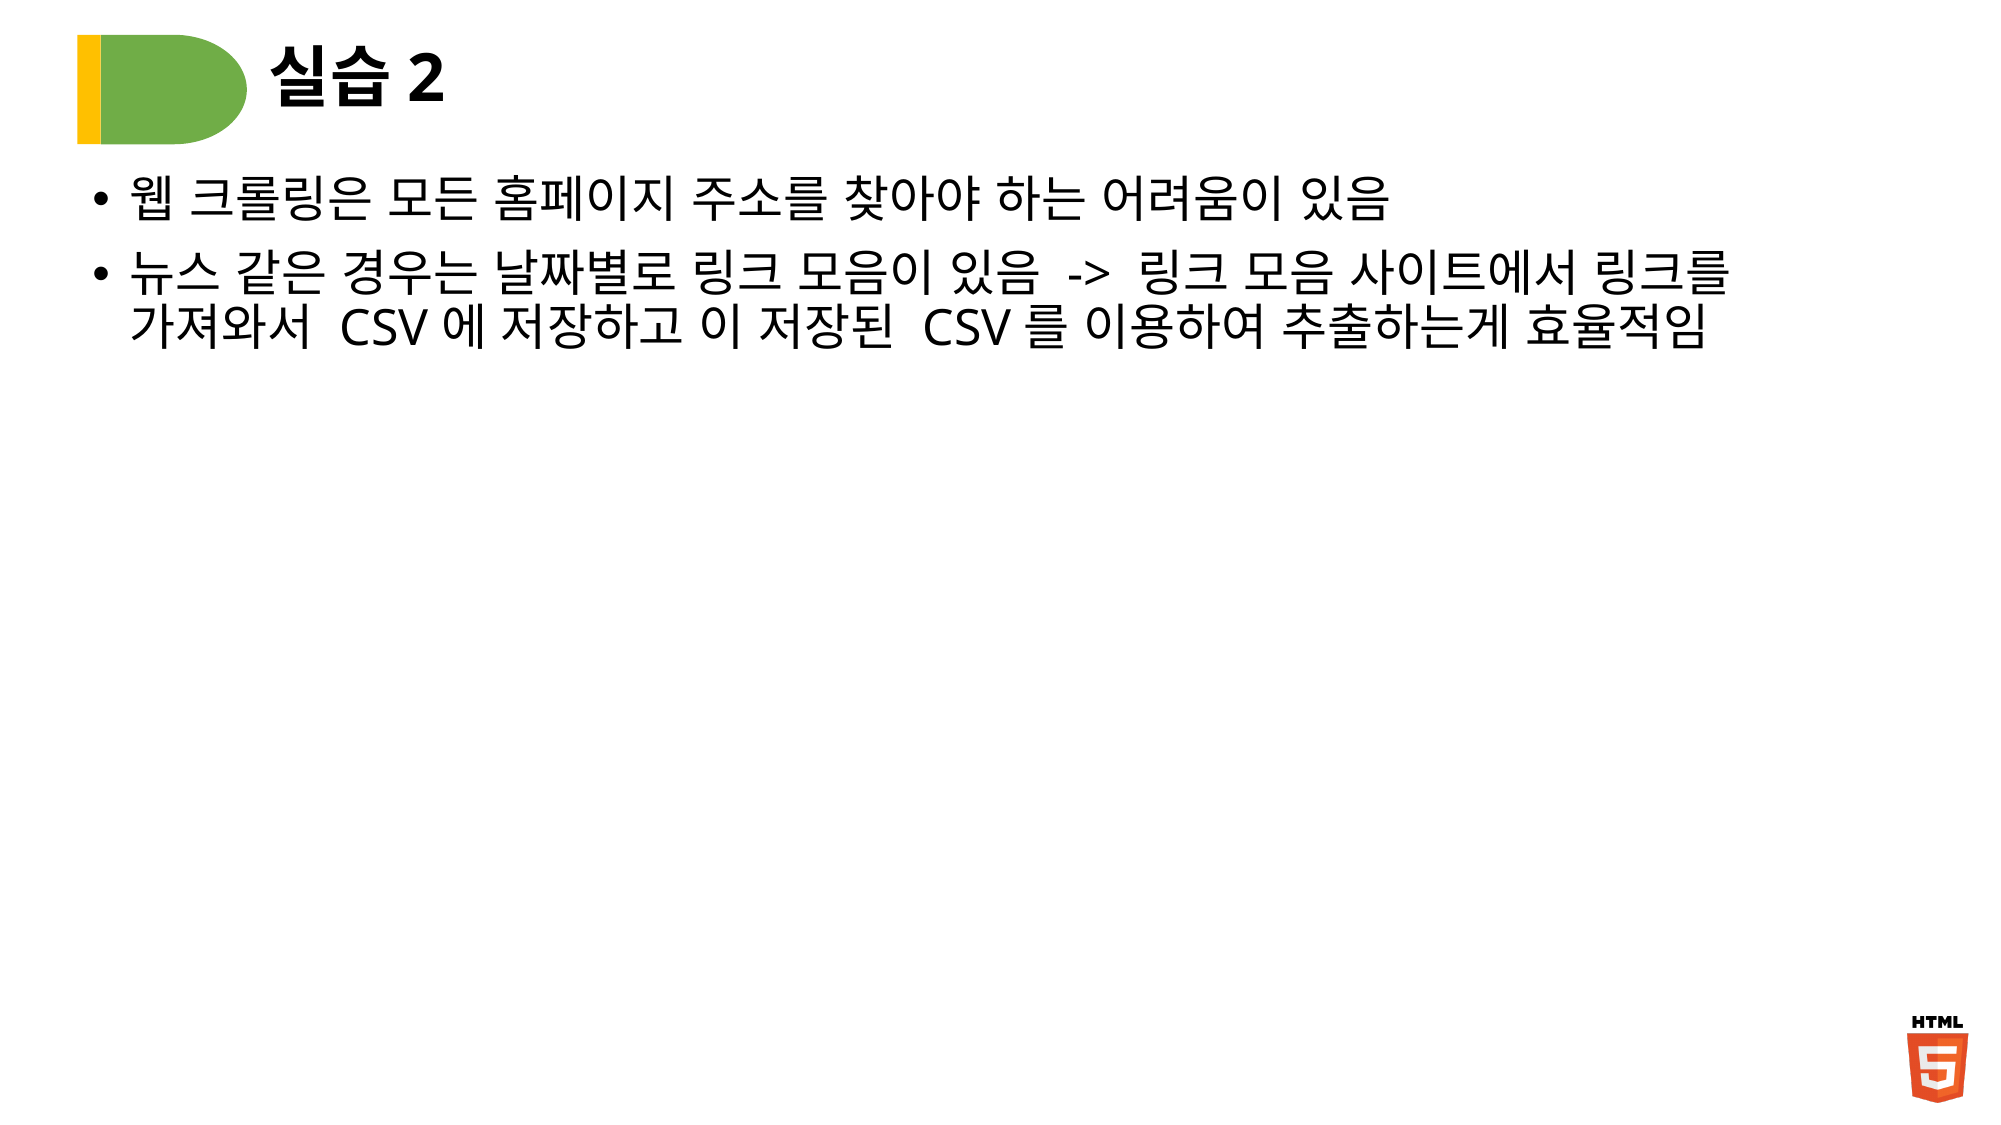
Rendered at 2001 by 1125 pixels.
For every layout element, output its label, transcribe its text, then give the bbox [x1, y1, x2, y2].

title 실습2 [253, 25, 1746, 135]
list 웹 크롤링은 모든 홈페이지 주소를 찾아야 하는 어려움이 있음 뉴스 같은 경우는 날짜별로 링크 모음이 있음 -> 링크 모음 사이트에서 링크를 가져와서 CSV에 저장하고 이 저장된 CSV를 이용하여 추출하는게 효율적임 [77, 166, 1922, 881]
picture [1894, 1016, 1981, 1103]
